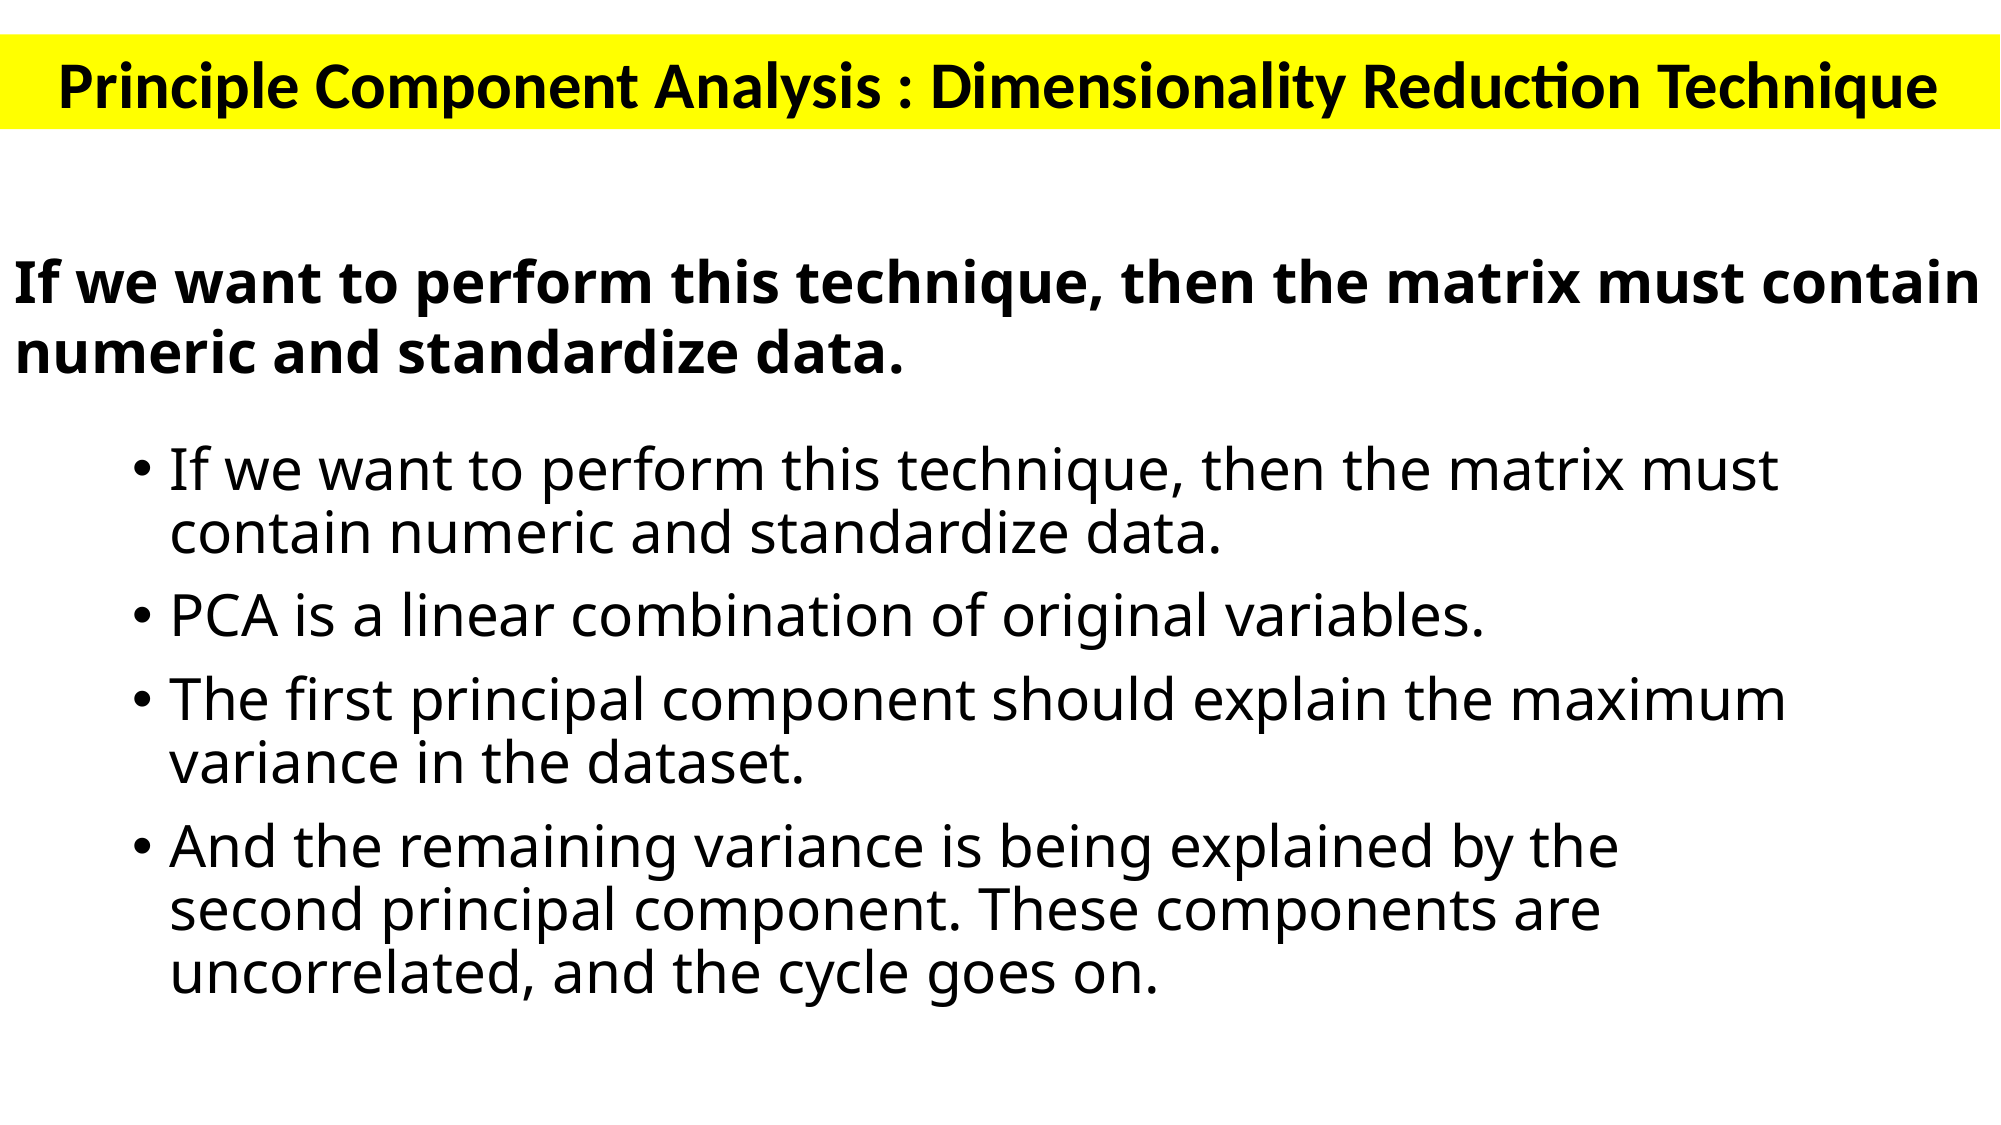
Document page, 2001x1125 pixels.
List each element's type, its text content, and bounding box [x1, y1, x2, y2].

text_box Principle Component Analysis : Dimensionality Reduction Technique [0, 34, 2000, 130]
list If we want to perform this technique, then the matrix must contain numeric and standardize data. PCA is a linear combination of original variables. The first principal component should explain the maximum variance in the dataset. And the remaining variance is being explained by the second principal component. These components are uncorrelated, and the cycle goes on. [117, 393, 1843, 1056]
text_box If we want to perform this technique, then the matrix must contain numeric and standardize data. [0, 237, 2000, 393]
